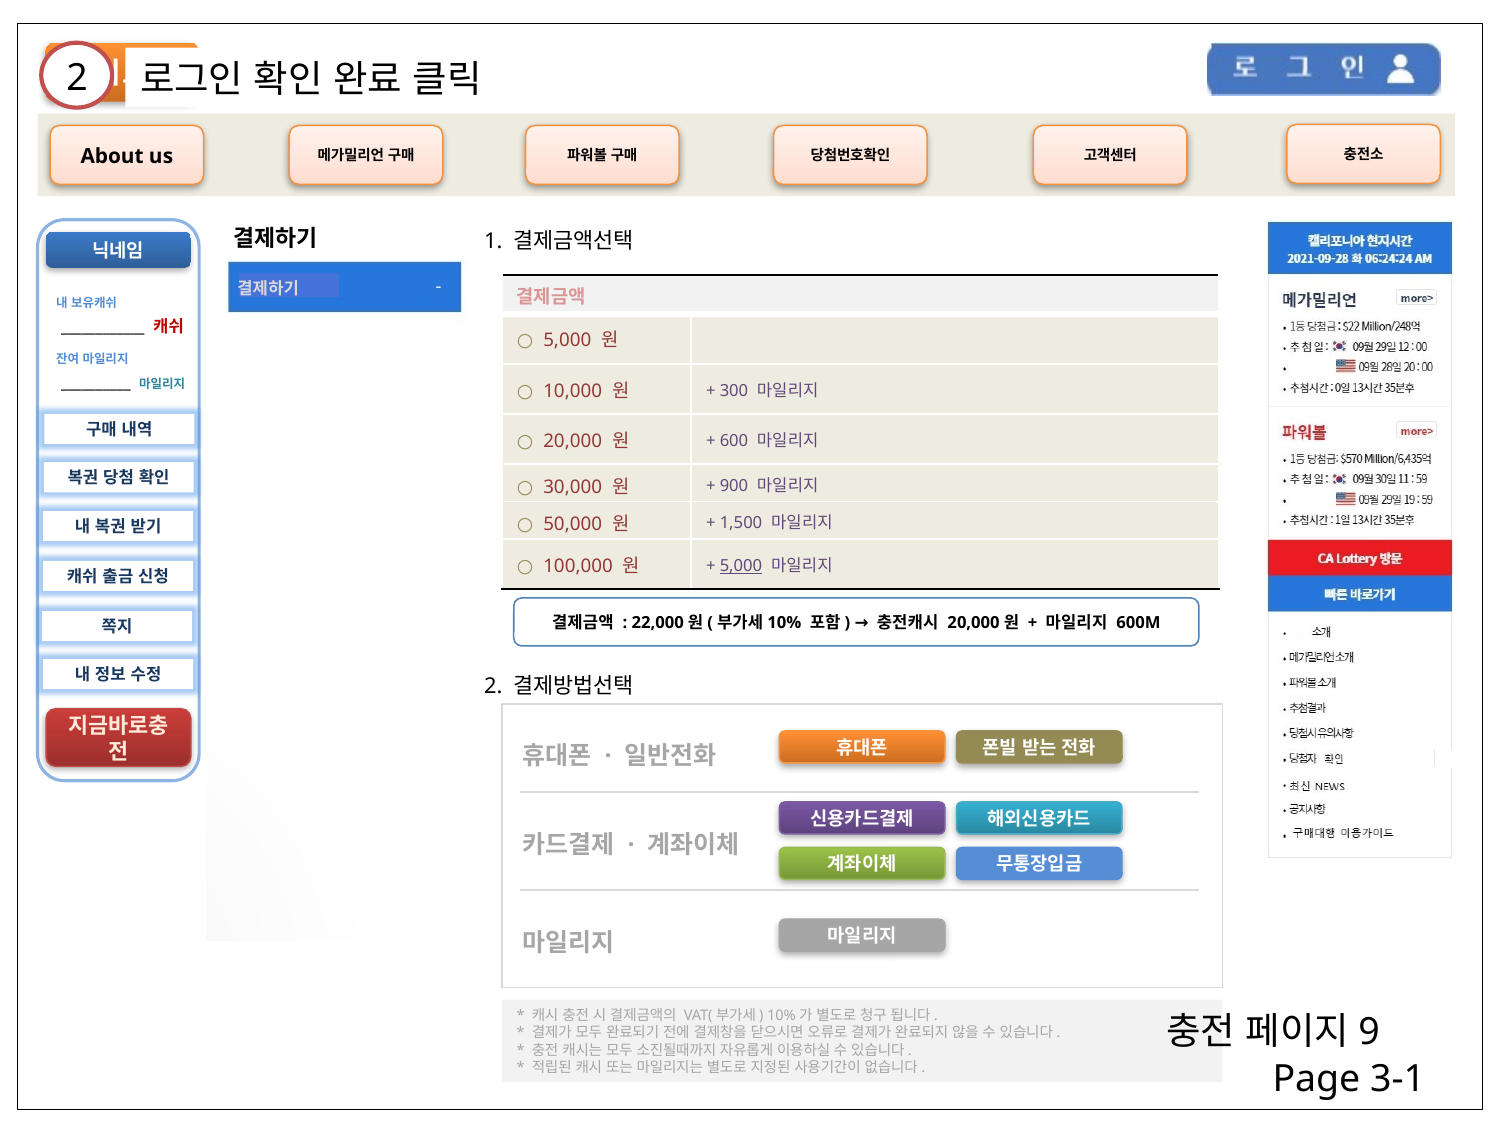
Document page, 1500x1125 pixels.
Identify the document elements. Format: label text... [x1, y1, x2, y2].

picture [206, 205, 1472, 941]
text_box * 캐시 충전 시 결제금액의 VAT(부가세) 10%가 별도로 청구 됩니다. * 결제가 모두 완료되기 전에 결제창을 닫으시면 오류로 결제가 완료되지 않을 수 있습니다. * 충전 캐시는 모두 소진될때까지 자유롭게 이용하실 수 있습니다. * 적립된 캐시 또는 마일리지는 별도로 지정된 사용기간이 없습니다. [500, 997, 1152, 1084]
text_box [501, 703, 1223, 988]
text_box [16, 21, 1484, 1112]
picture [1207, 42, 1441, 97]
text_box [34, 45, 1458, 205]
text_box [37, 219, 207, 781]
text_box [1151, 999, 1500, 1108]
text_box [37, 42, 1456, 197]
